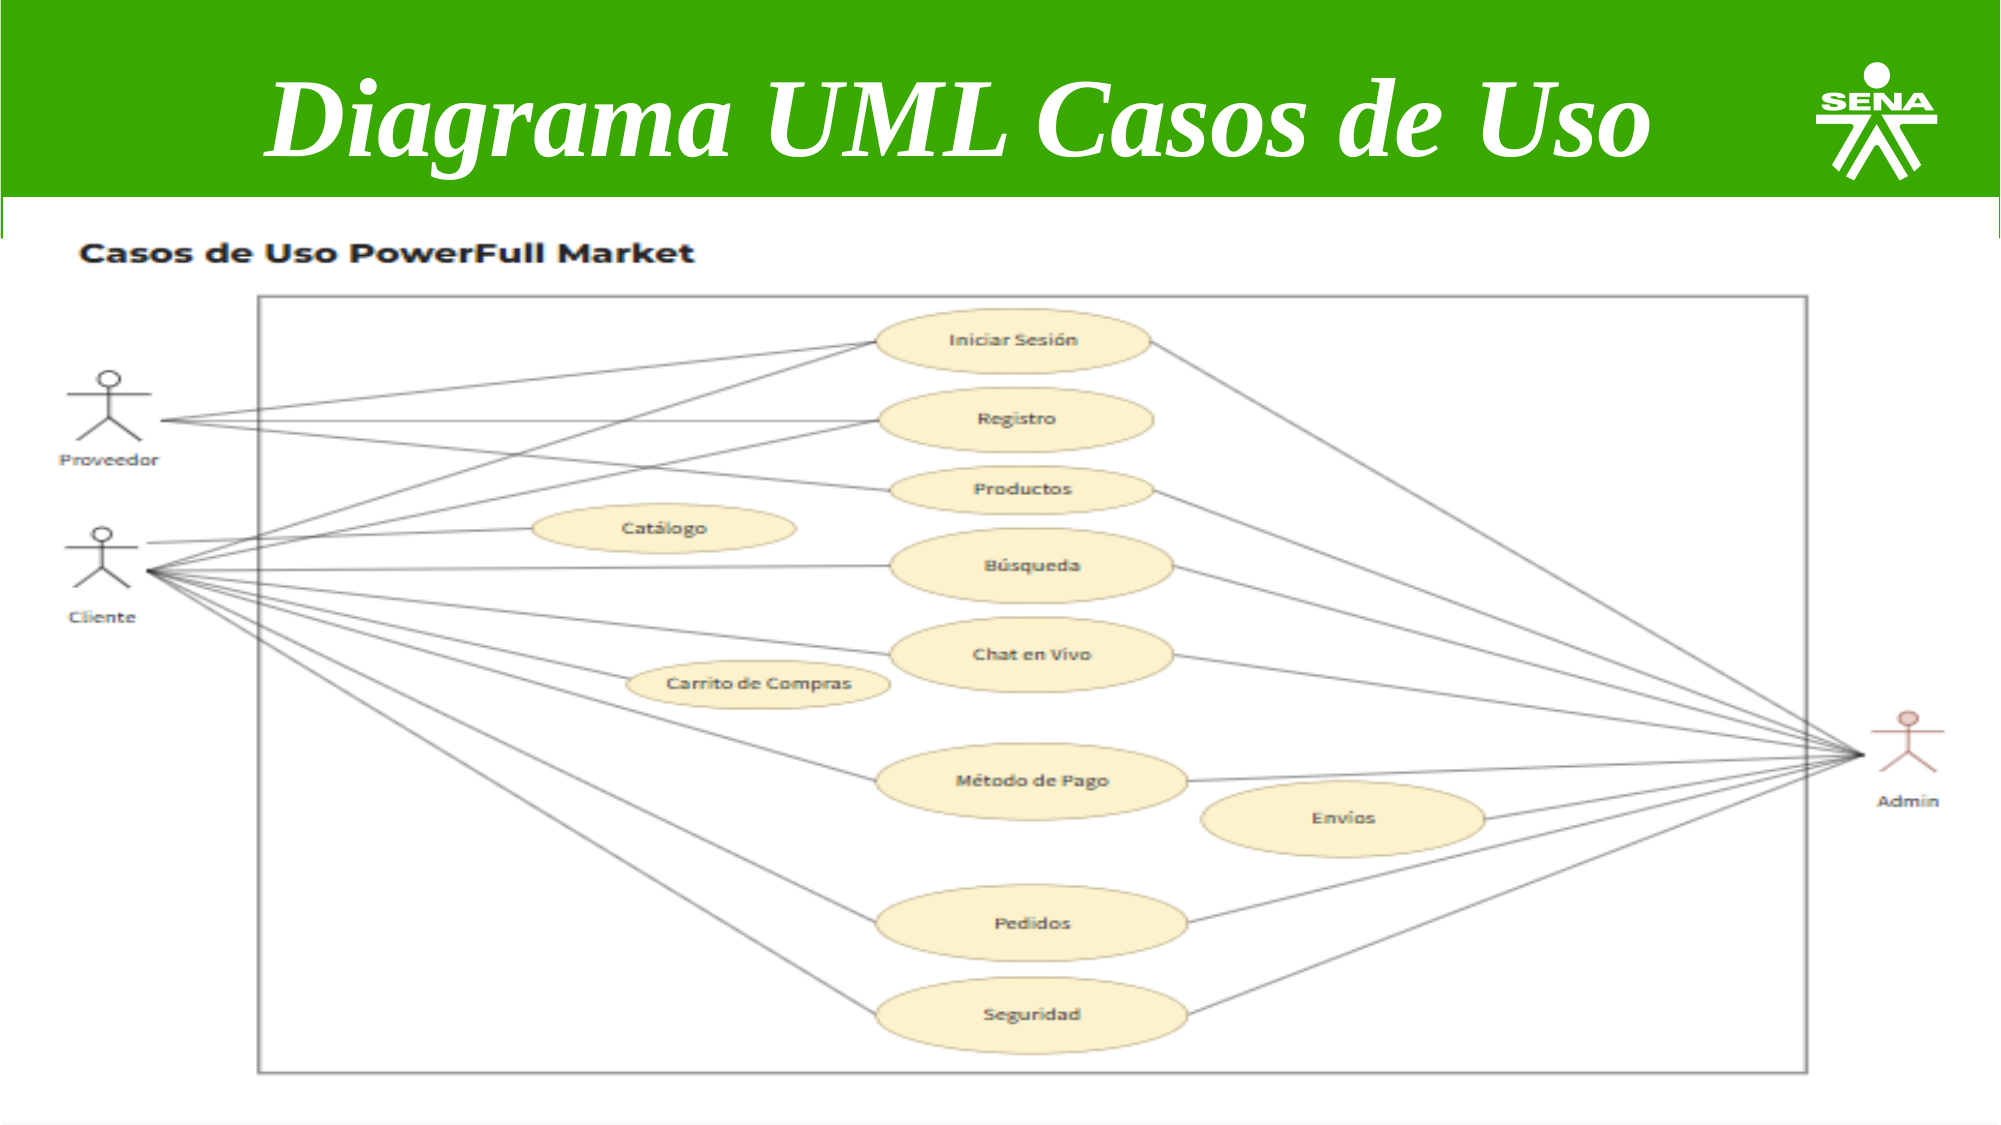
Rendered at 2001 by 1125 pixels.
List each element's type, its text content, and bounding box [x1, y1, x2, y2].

picture [0, 0, 2001, 1125]
title Diagrama UML Casos de Uso [97, 11, 1823, 197]
